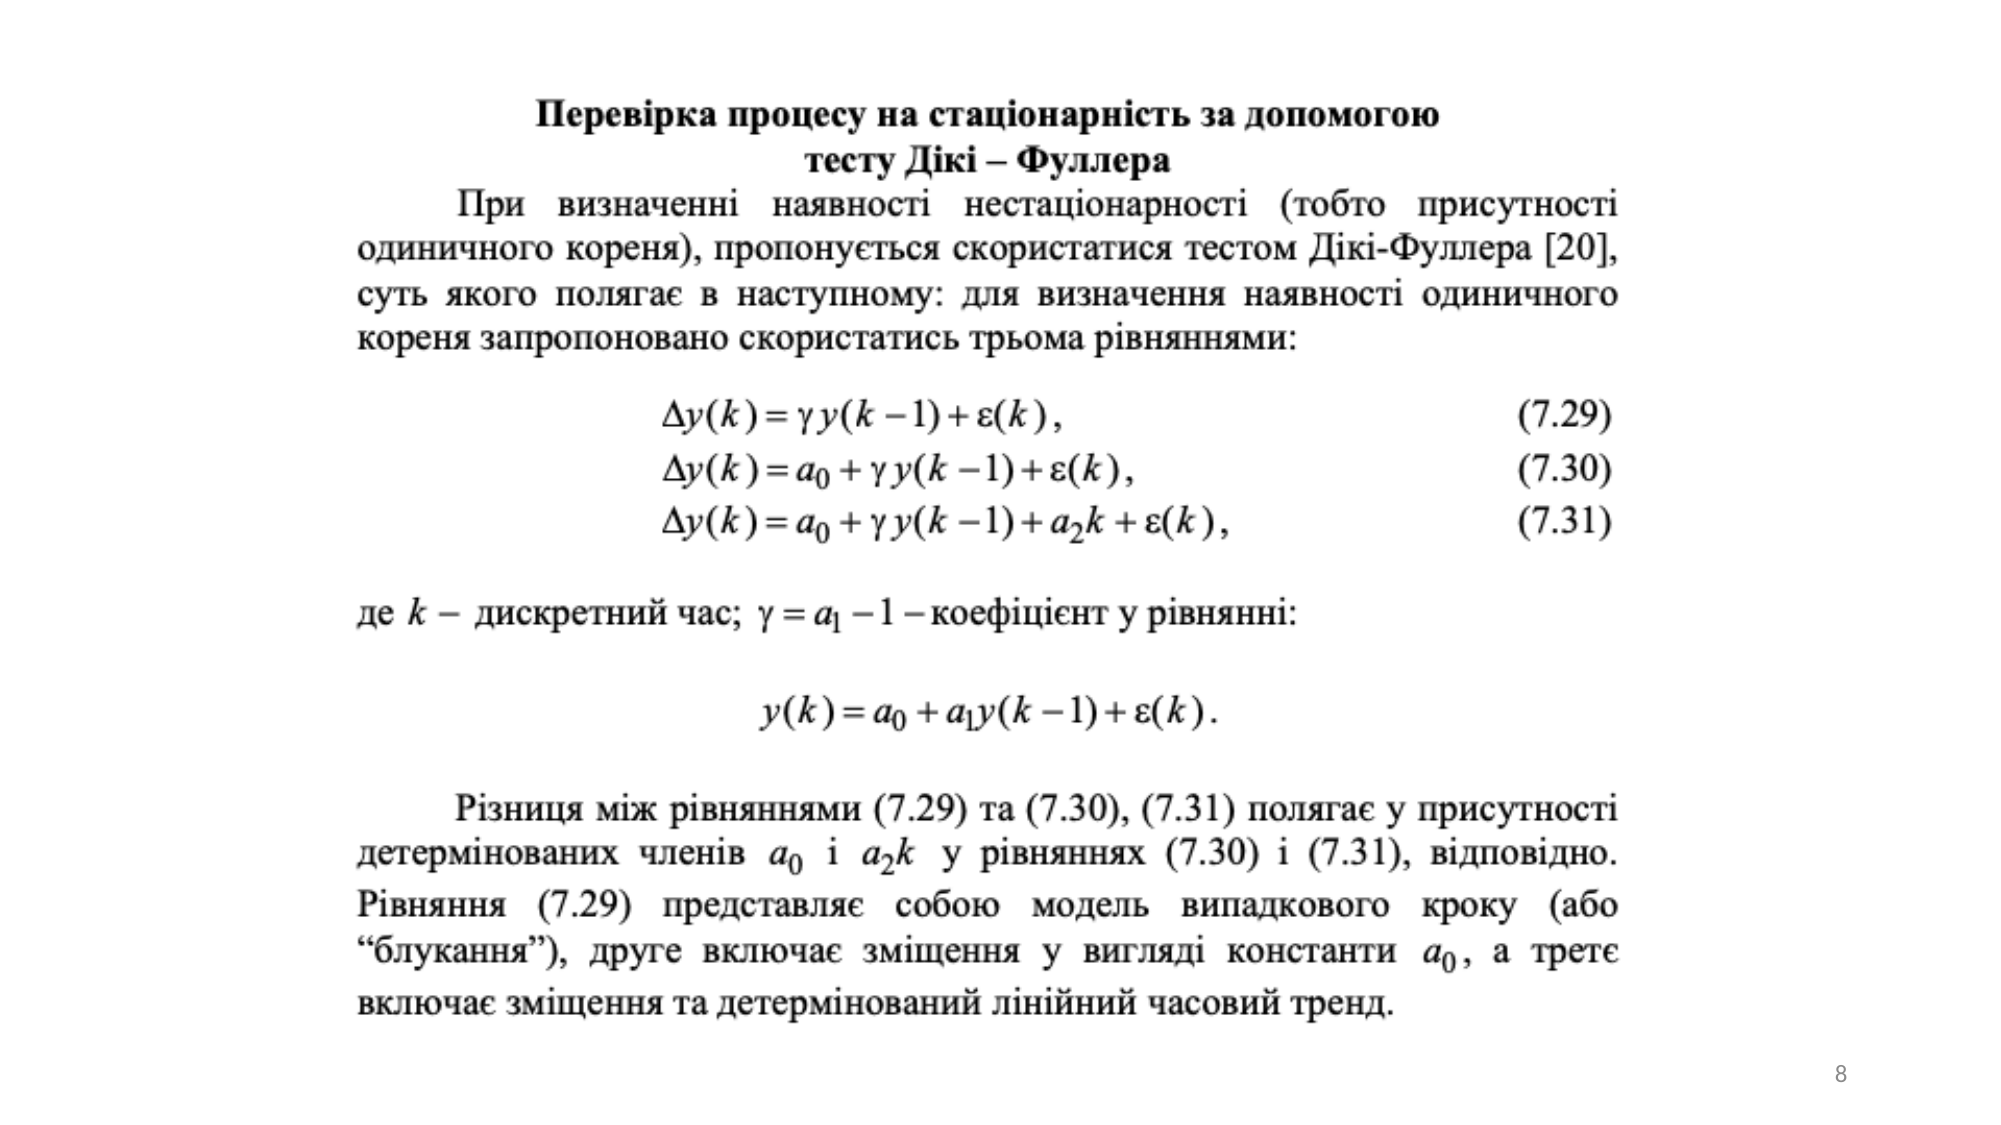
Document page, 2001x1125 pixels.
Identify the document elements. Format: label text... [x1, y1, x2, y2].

slide_number 8 [1412, 1042, 1863, 1103]
picture [342, 85, 1658, 1040]
